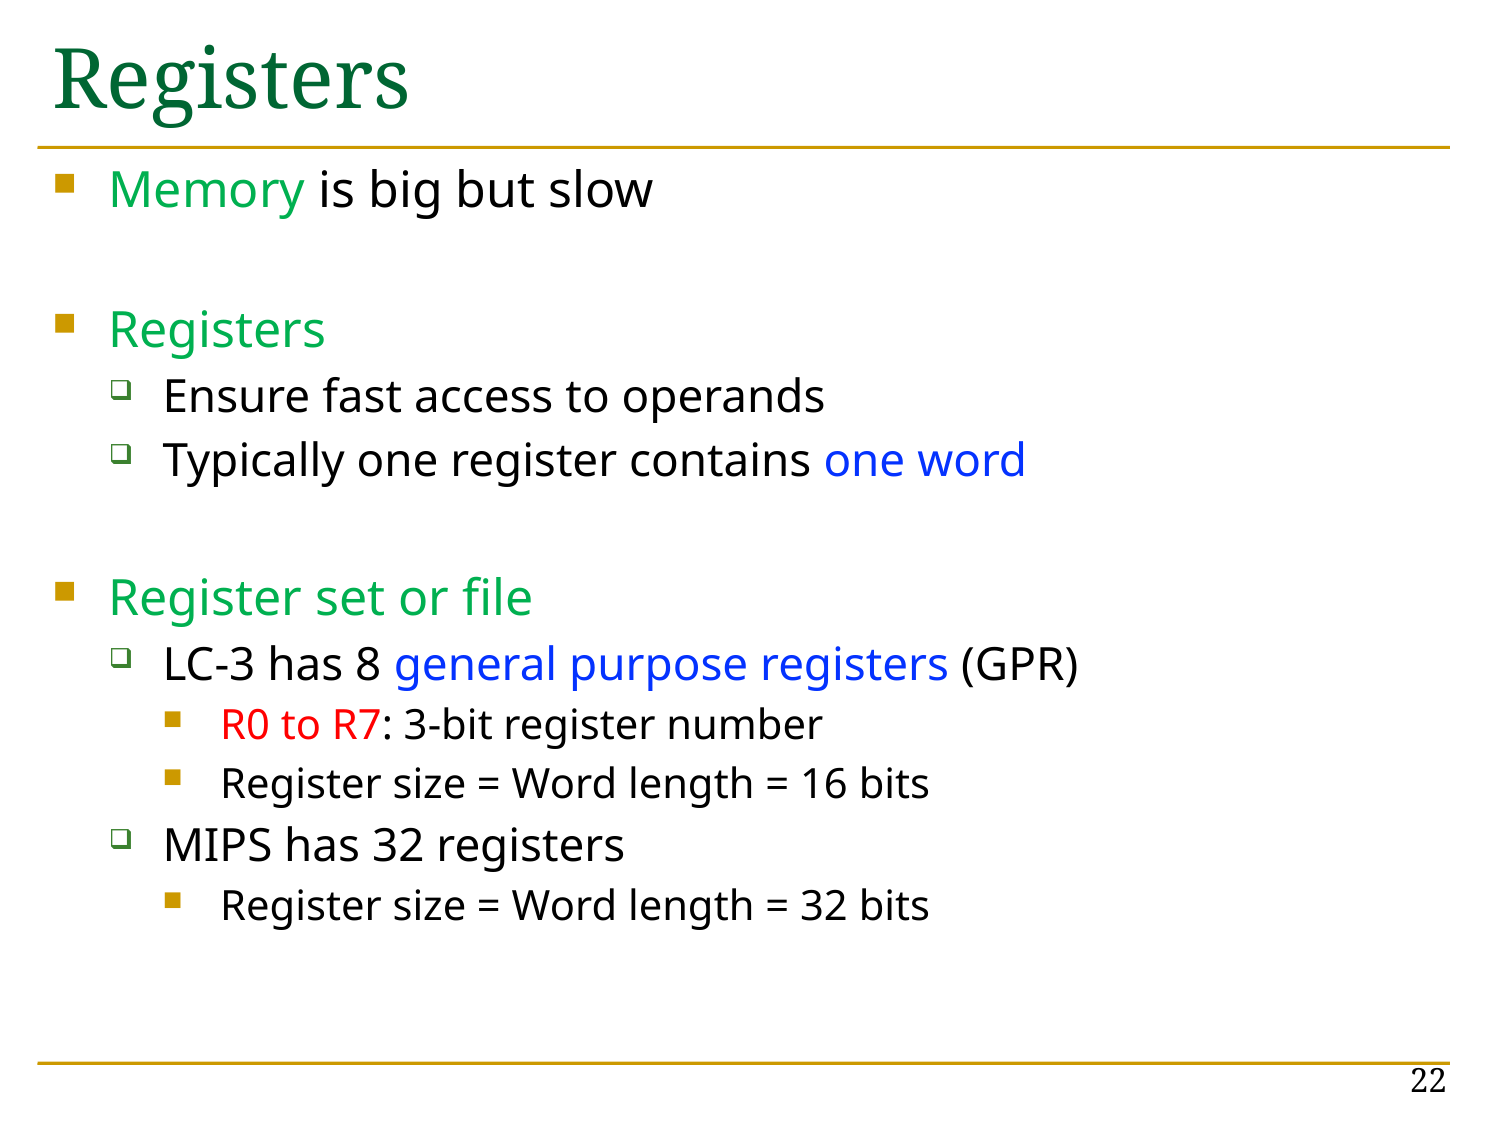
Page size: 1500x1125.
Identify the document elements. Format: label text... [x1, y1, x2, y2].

slide_number 22 [1111, 1036, 1462, 1112]
list Memory is big but slow Registers Ensure fast access to operands Typically one register contains one word Register set or file LC-3 has 8 general purpose registers (GPR) R0 to R7: 3-bit register number Register size = Word length = 16 bits MIPS has 32 registers Register size = Word length = 32 bits [37, 149, 1450, 1063]
title Registers [37, 0, 1450, 149]
